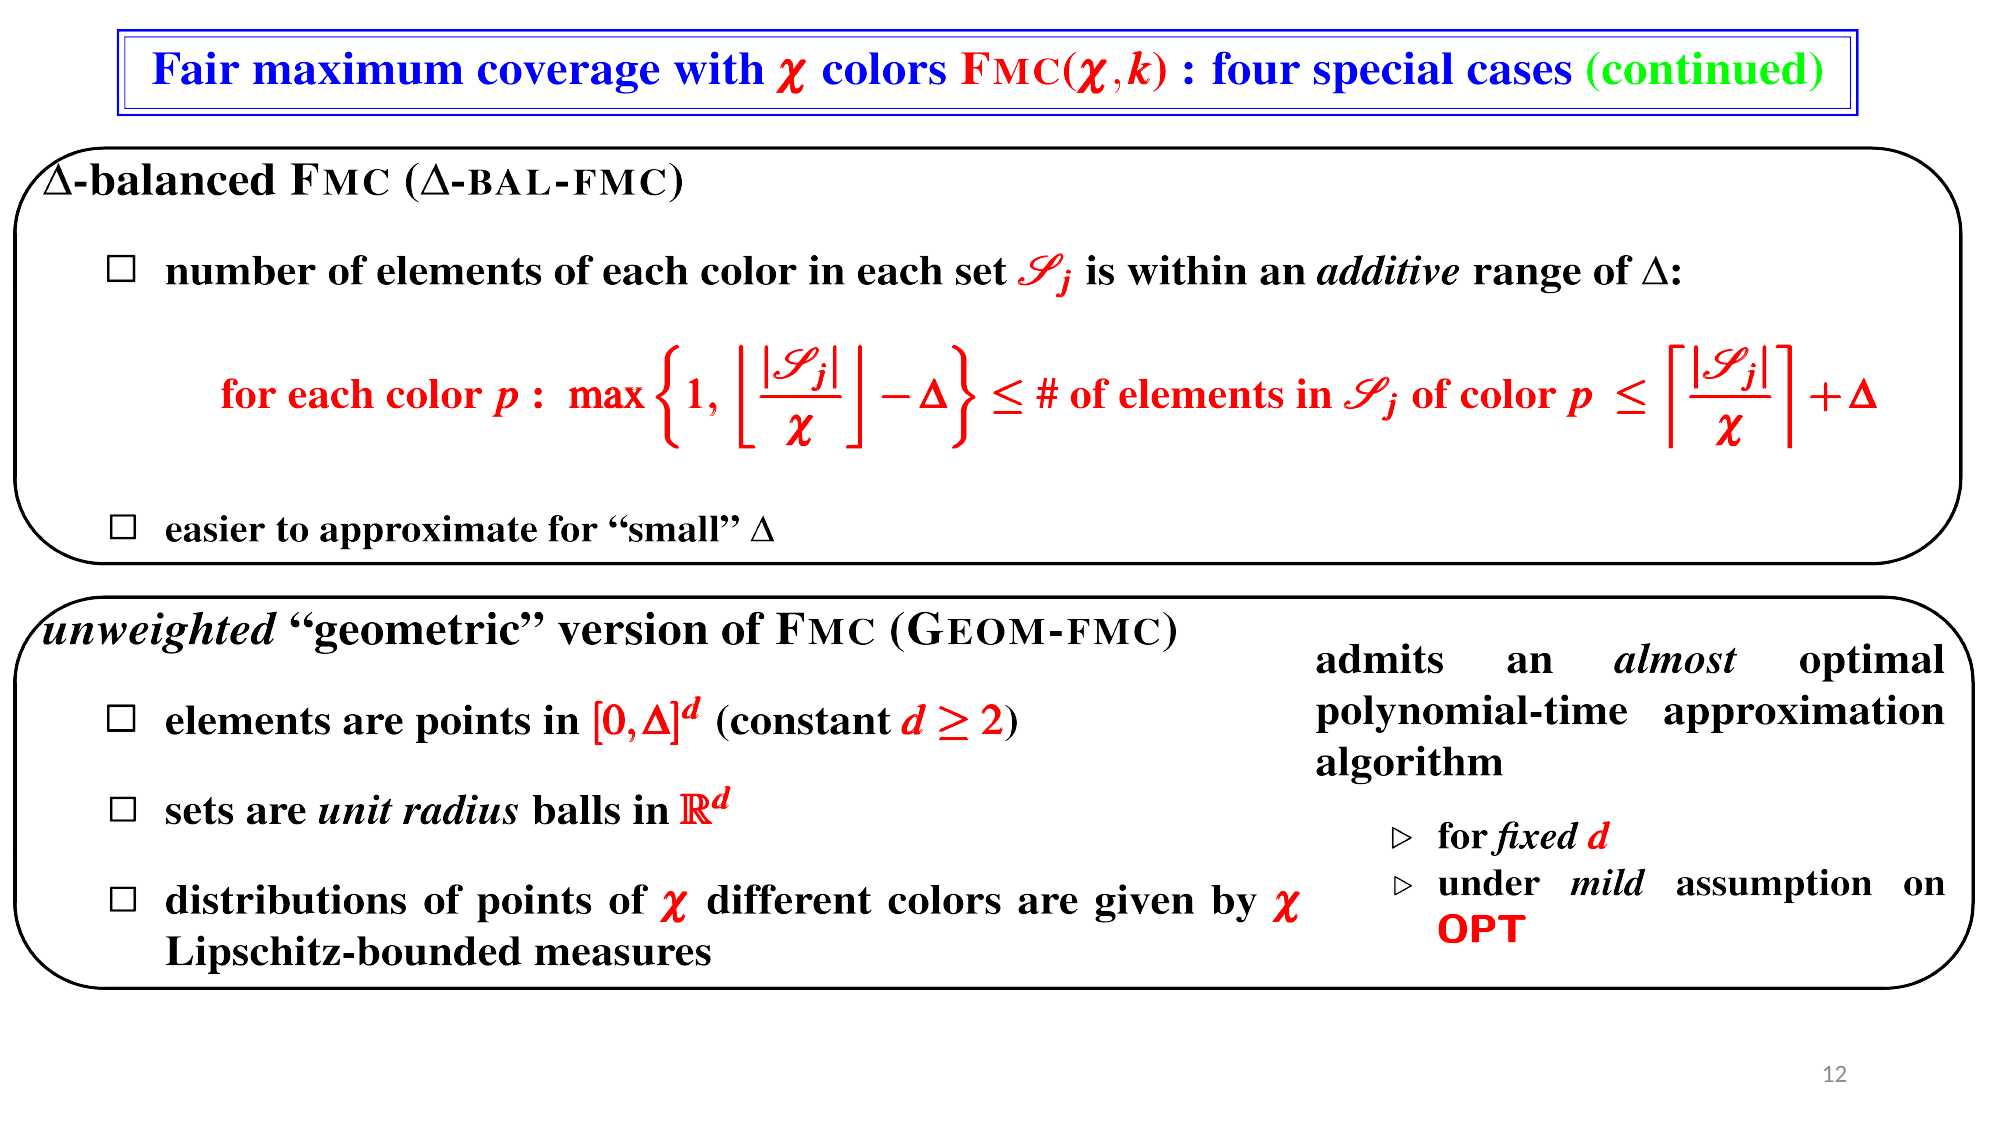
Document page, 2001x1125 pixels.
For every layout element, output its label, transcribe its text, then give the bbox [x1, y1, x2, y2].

picture [13, 29, 1975, 990]
slide_number 12 [1412, 1042, 1863, 1103]
